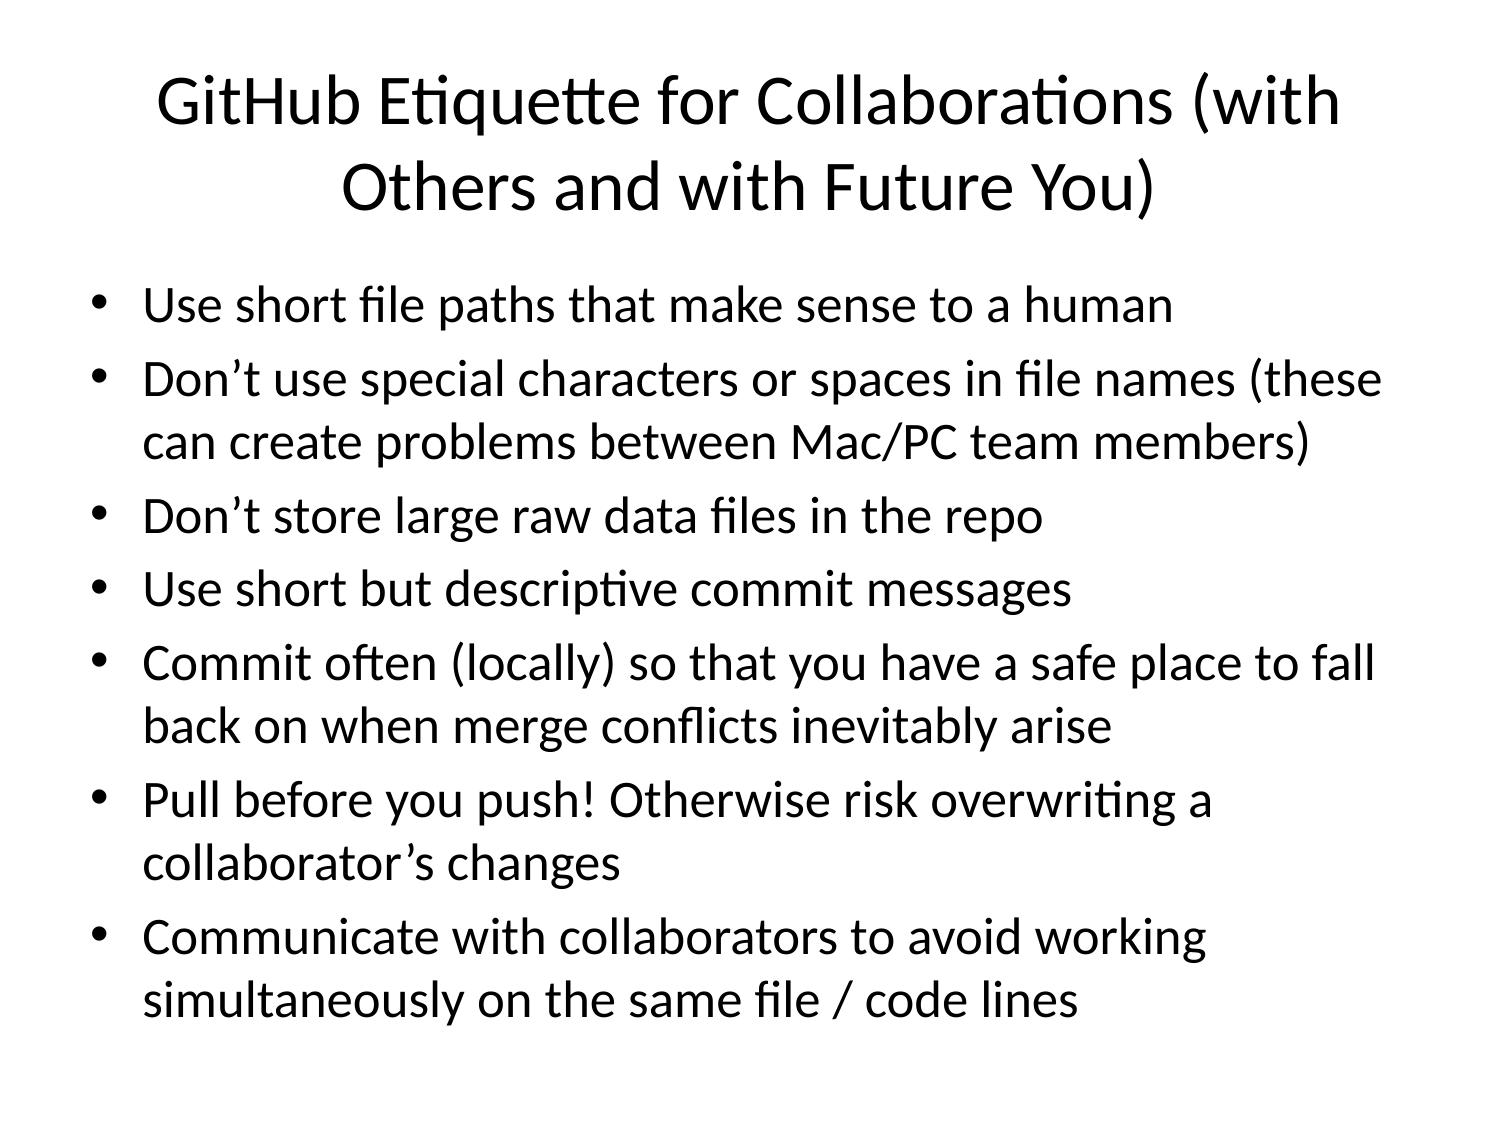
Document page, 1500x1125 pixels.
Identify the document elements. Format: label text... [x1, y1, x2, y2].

title GitHub Etiquette for Collaborations (with Others and with Future You) [75, 45, 1425, 233]
list Use short file paths that make sense to a human Don’t use special characters or spaces in file names (these can create problems between Mac/PC team members) Don’t store large raw data files in the repo Use short but descriptive commit messages Commit often (locally) so that you have a safe place to fall back on when merge conflicts inevitably arise Pull before you push! Otherwise risk overwriting a collaborator’s changes Communicate with collaborators to avoid working simultaneously on the same file / code lines [75, 262, 1425, 1049]
